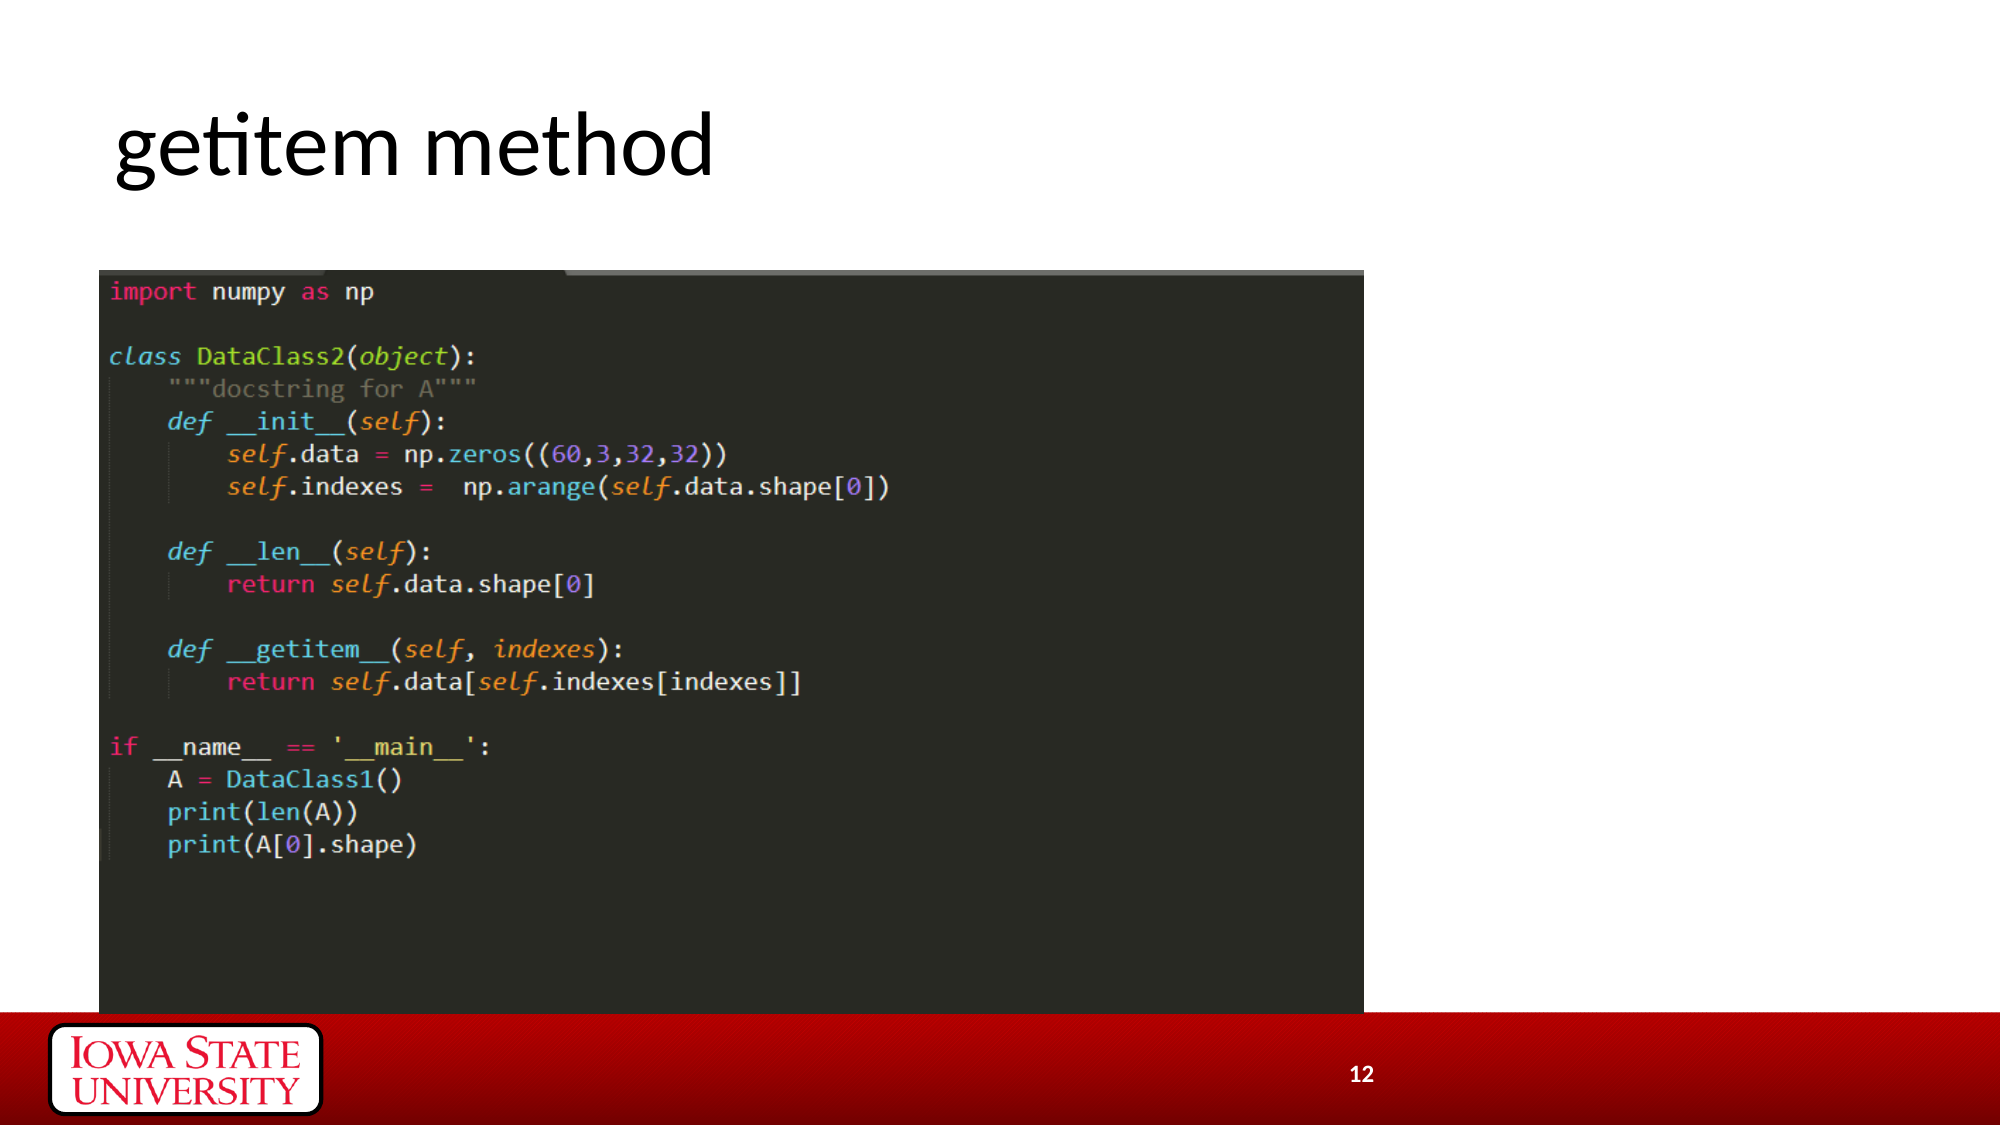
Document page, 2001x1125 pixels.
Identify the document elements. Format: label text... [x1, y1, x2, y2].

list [99, 270, 1364, 1014]
title getitem method [99, 45, 1900, 233]
slide_number 12 [1128, 1042, 1595, 1103]
picture [71, 1035, 300, 1105]
